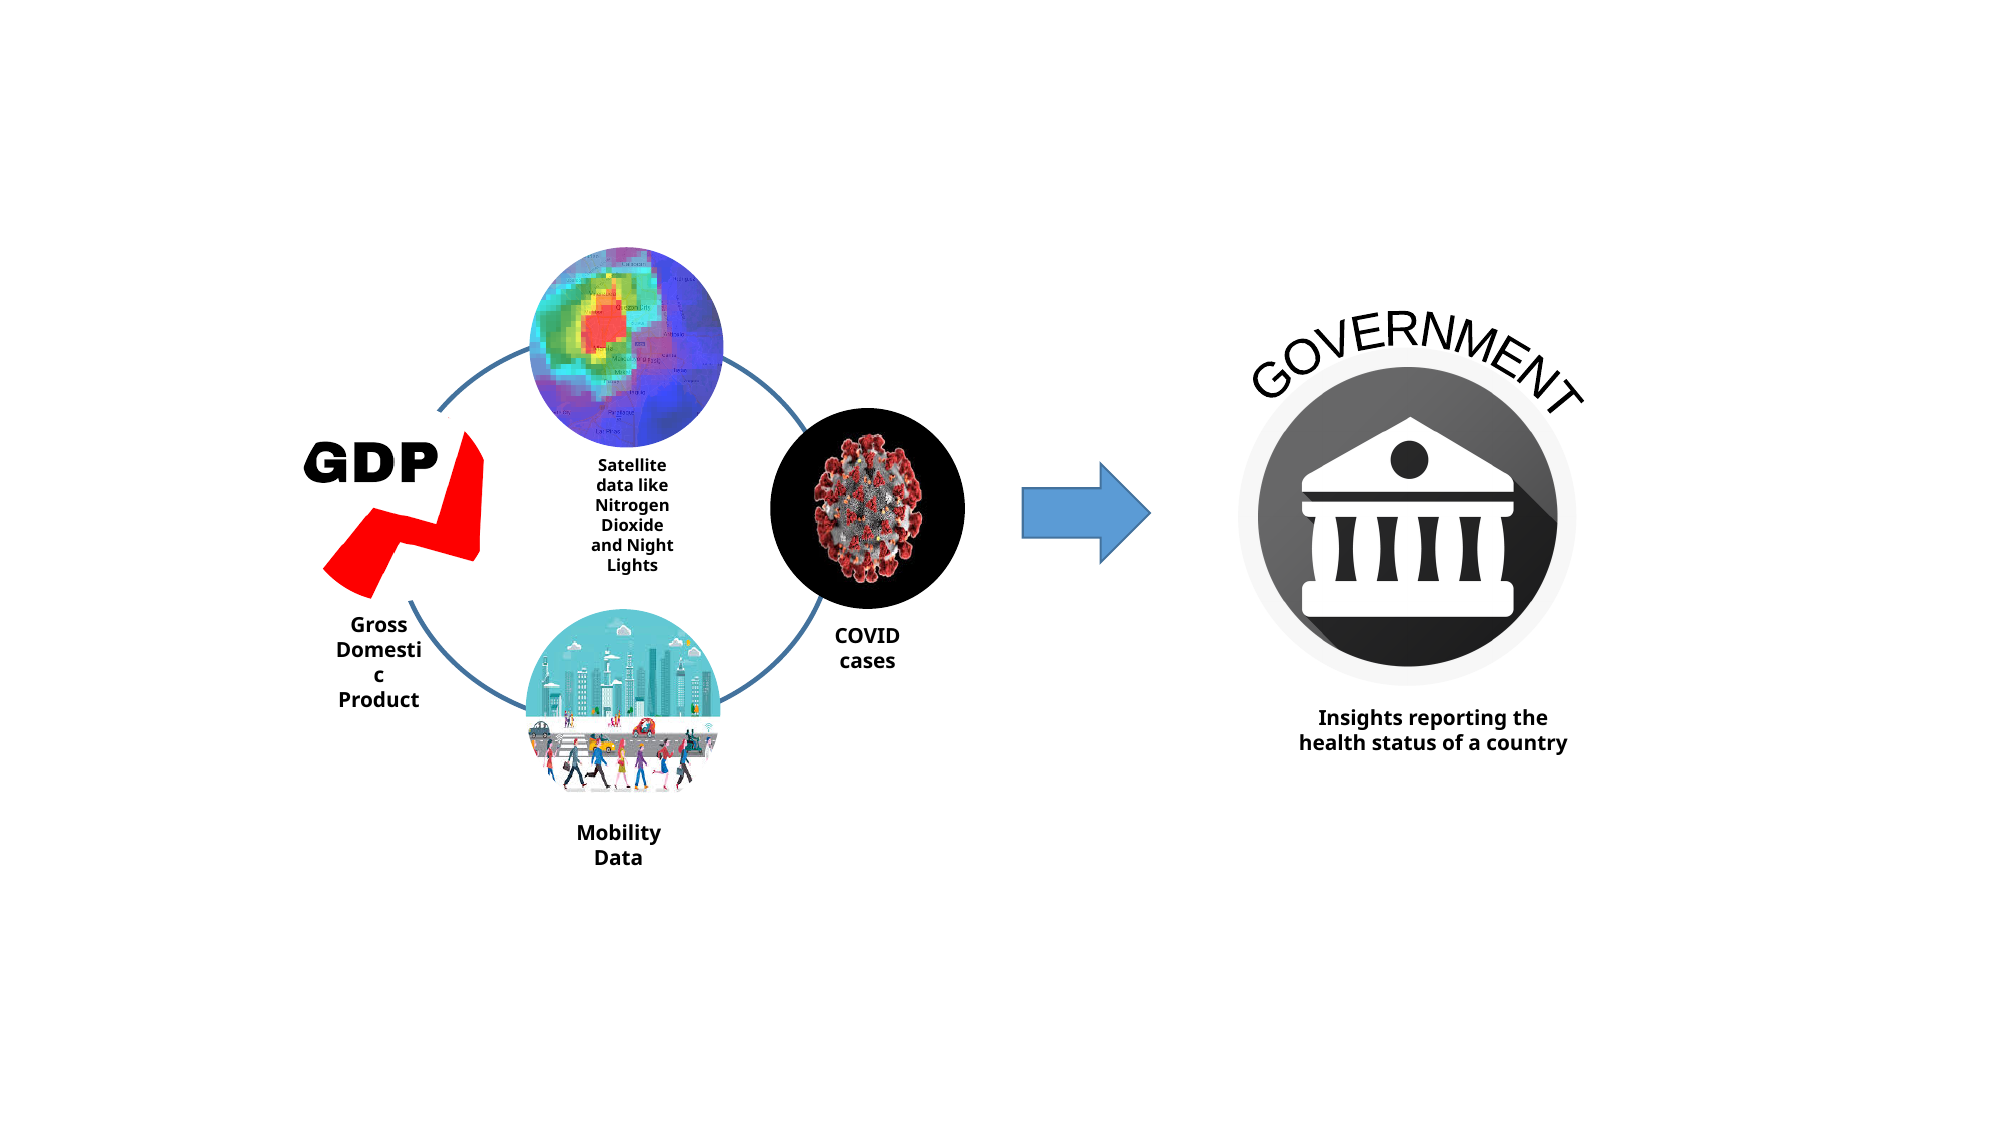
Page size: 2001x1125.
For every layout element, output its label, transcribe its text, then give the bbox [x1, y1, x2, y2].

text_box [1021, 461, 1152, 565]
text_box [1209, 327, 1605, 706]
text_box Insights reporting the health status of a country [1276, 706, 1591, 762]
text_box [297, 247, 965, 878]
